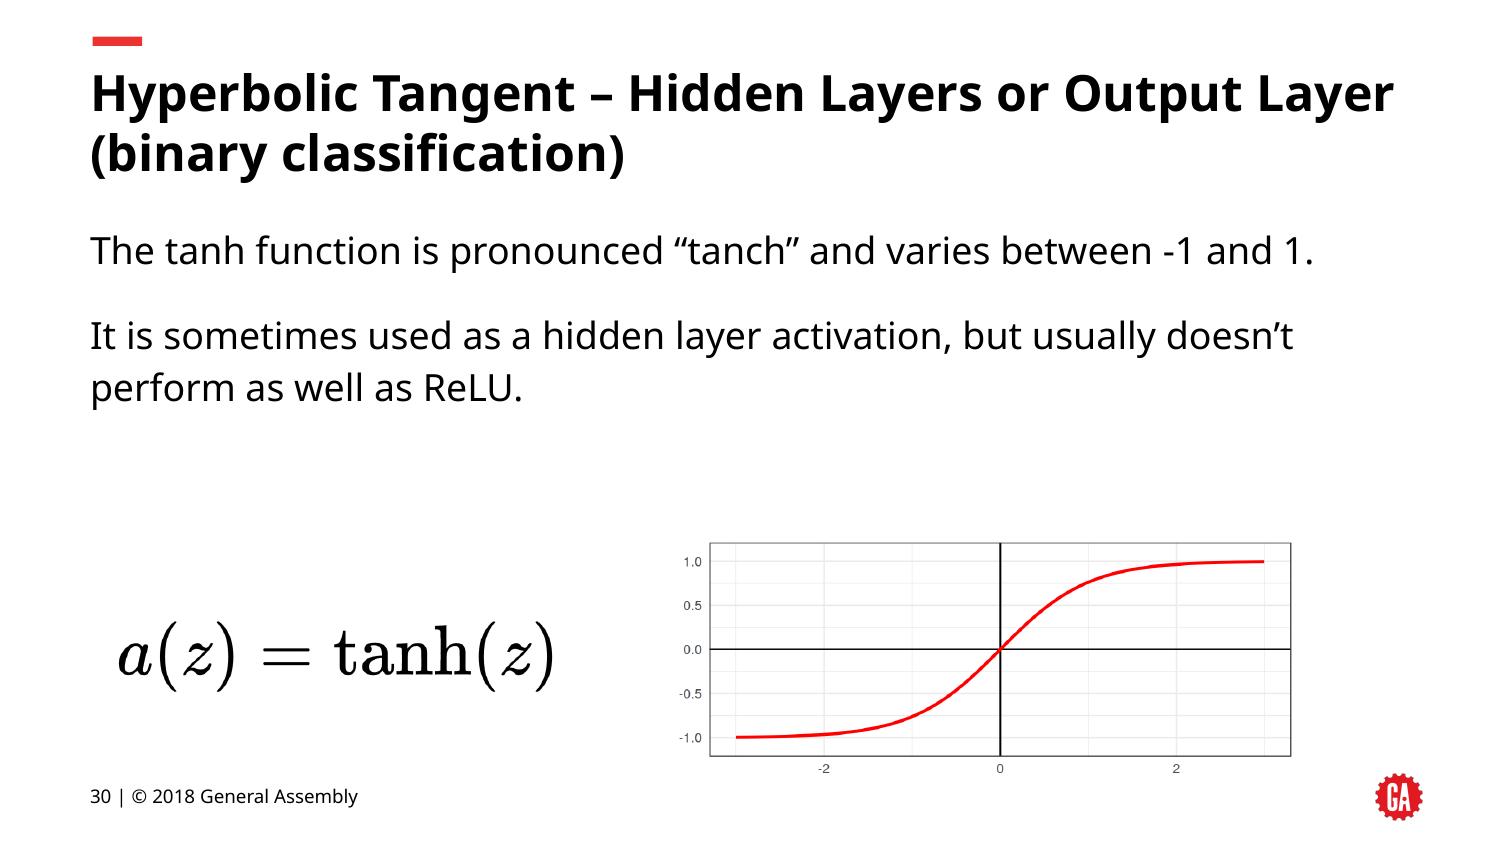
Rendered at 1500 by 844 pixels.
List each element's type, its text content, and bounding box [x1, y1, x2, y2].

list The tanh function is pronounced “tanch” and varies between -1 and 1. It is sometimes used as a hidden layer activation, but usually doesn’t perform as well as ReLU. [75, 205, 1424, 470]
slide_number 30 | © 2018 General Assembly [75, 764, 545, 830]
picture [115, 616, 559, 697]
picture [650, 494, 1300, 819]
title Hyperbolic Tangent – Hidden Layers or Output Layer (binary classification) [75, 46, 1473, 140]
picture [1373, 771, 1425, 823]
